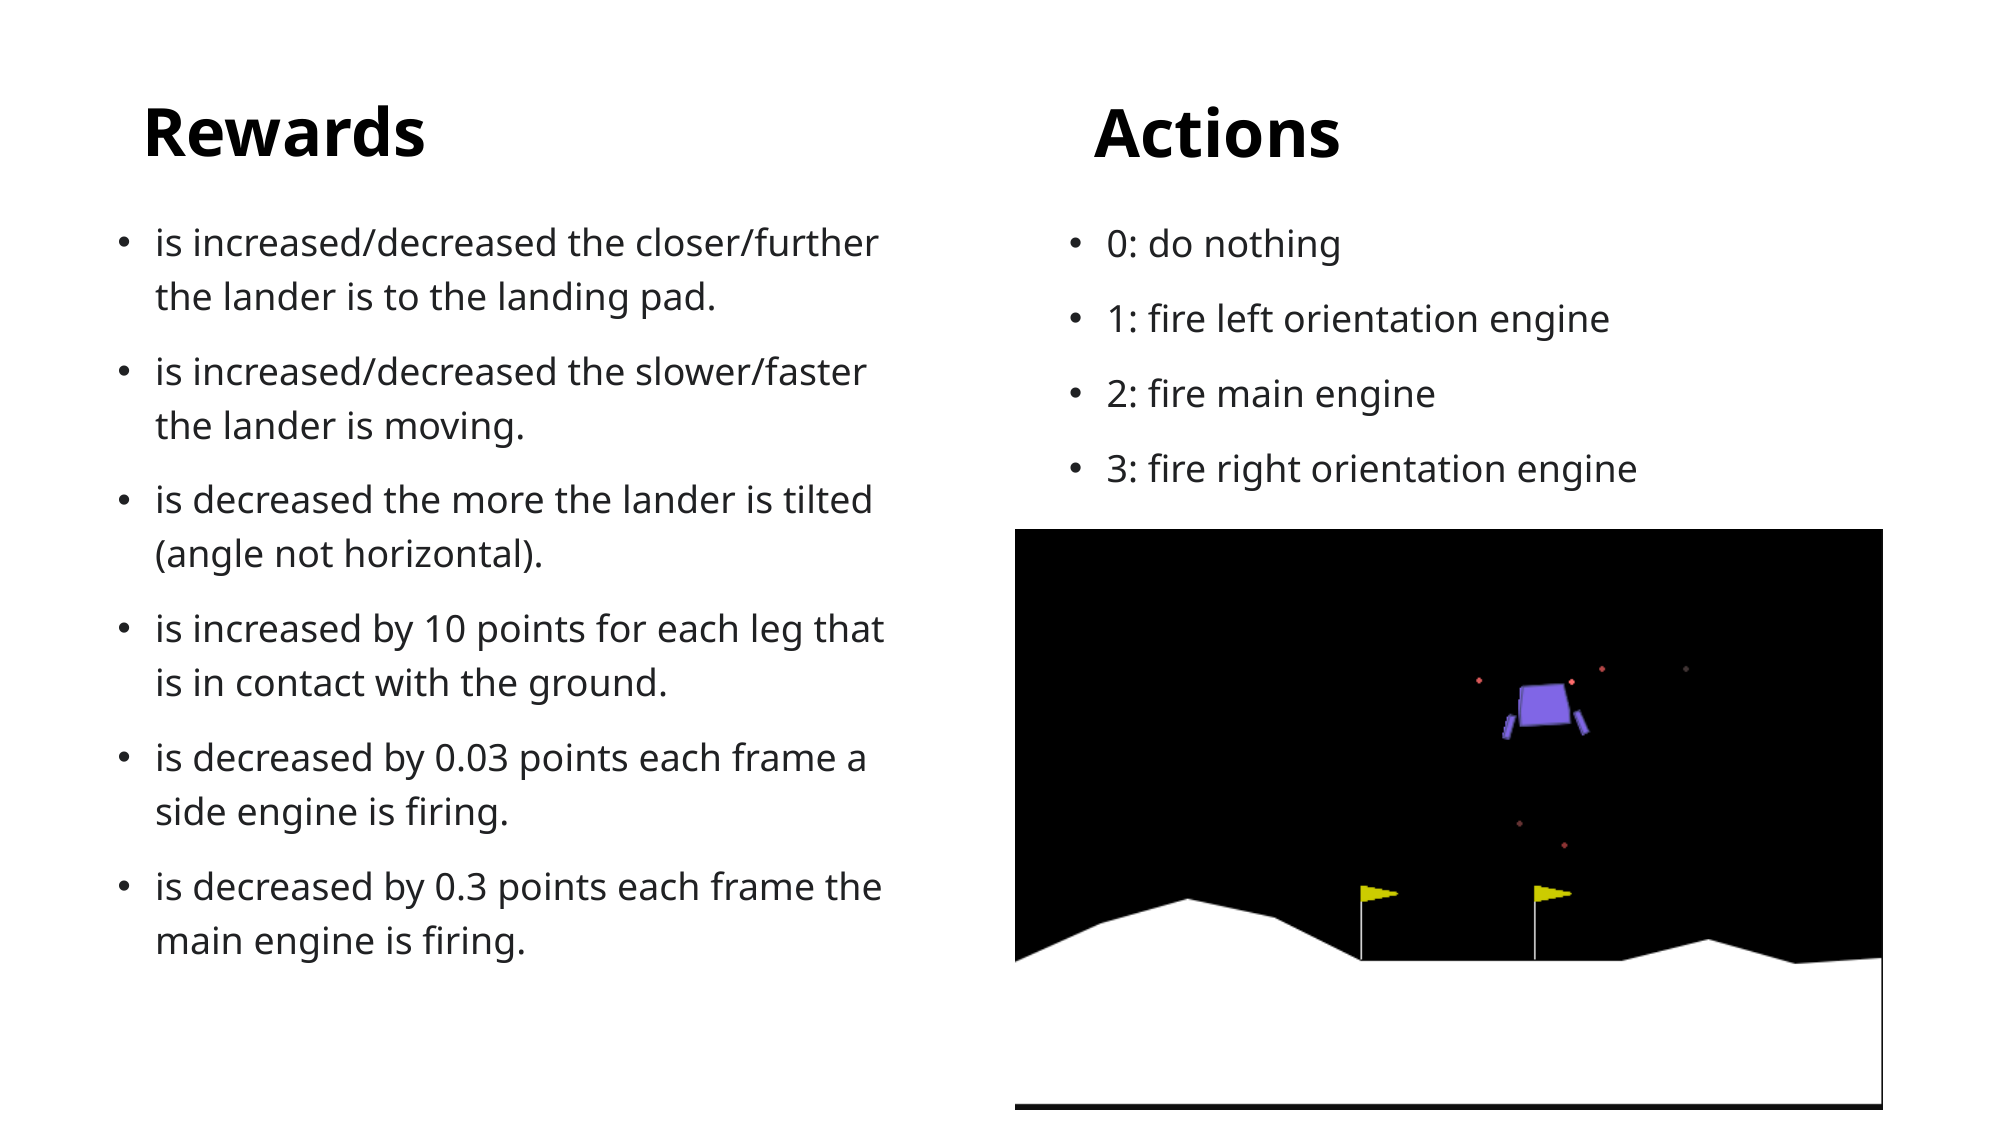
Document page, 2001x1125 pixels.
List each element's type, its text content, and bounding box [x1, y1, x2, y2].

list is increased/decreased the closer/further the lander is to the landing pad. is increased/decreased the slower/faster the lander is moving. is decreased the more the lander is tilted (angle not horizontal). is increased by 10 points for each leg that is in contact with the ground. is decreased by 0.03 points each frame a side engine is firing. is decreased by 0.3 points each frame the main engine is firing. [102, 202, 919, 997]
text_box Actions [1079, 72, 1771, 180]
title Rewards [127, 71, 820, 178]
picture [1015, 529, 1884, 1110]
text_box 0: do nothing 1: fire left orientation engine 2: fire main engine 3: fire right orientation engine [1054, 203, 1870, 529]
